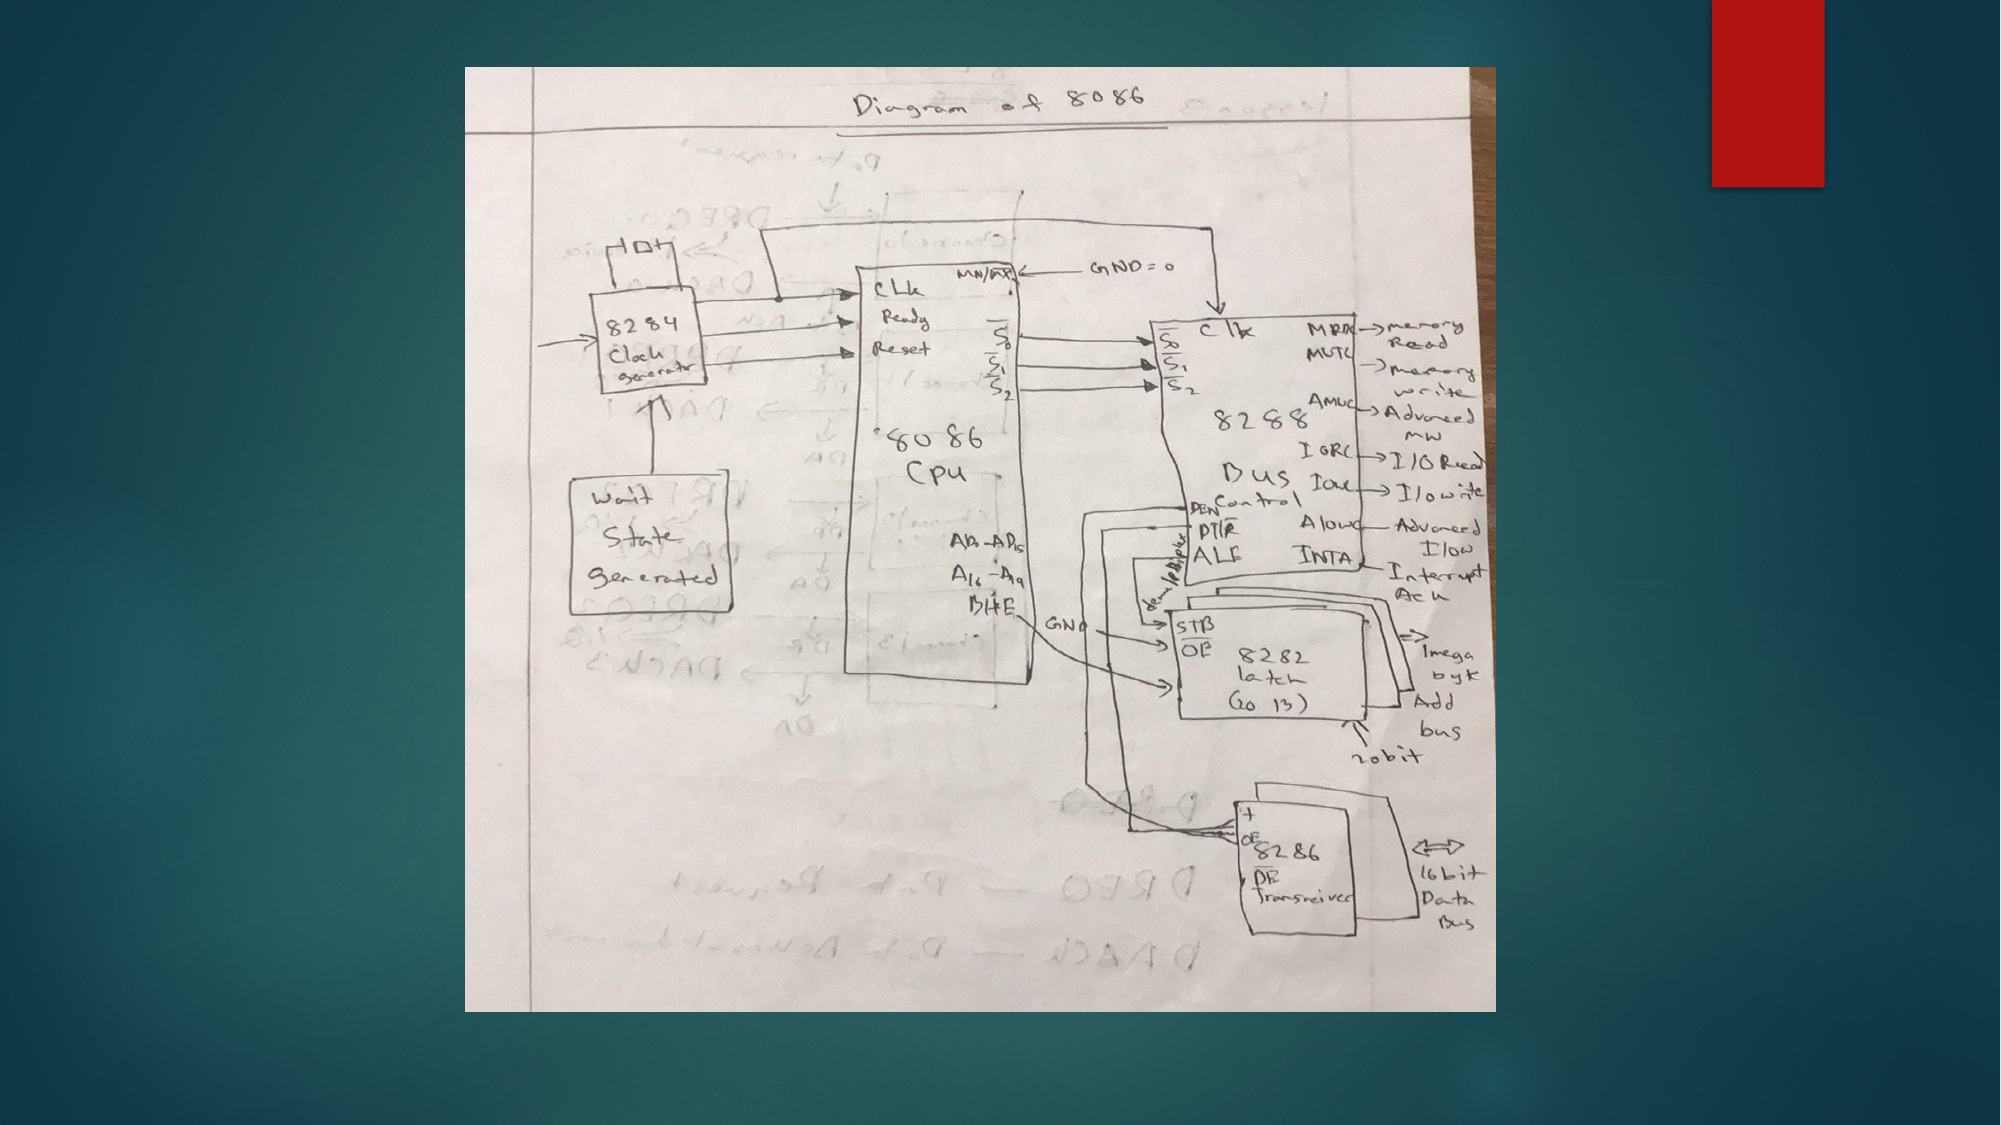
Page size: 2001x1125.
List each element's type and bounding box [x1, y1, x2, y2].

picture [0, 0, 1576, 1125]
